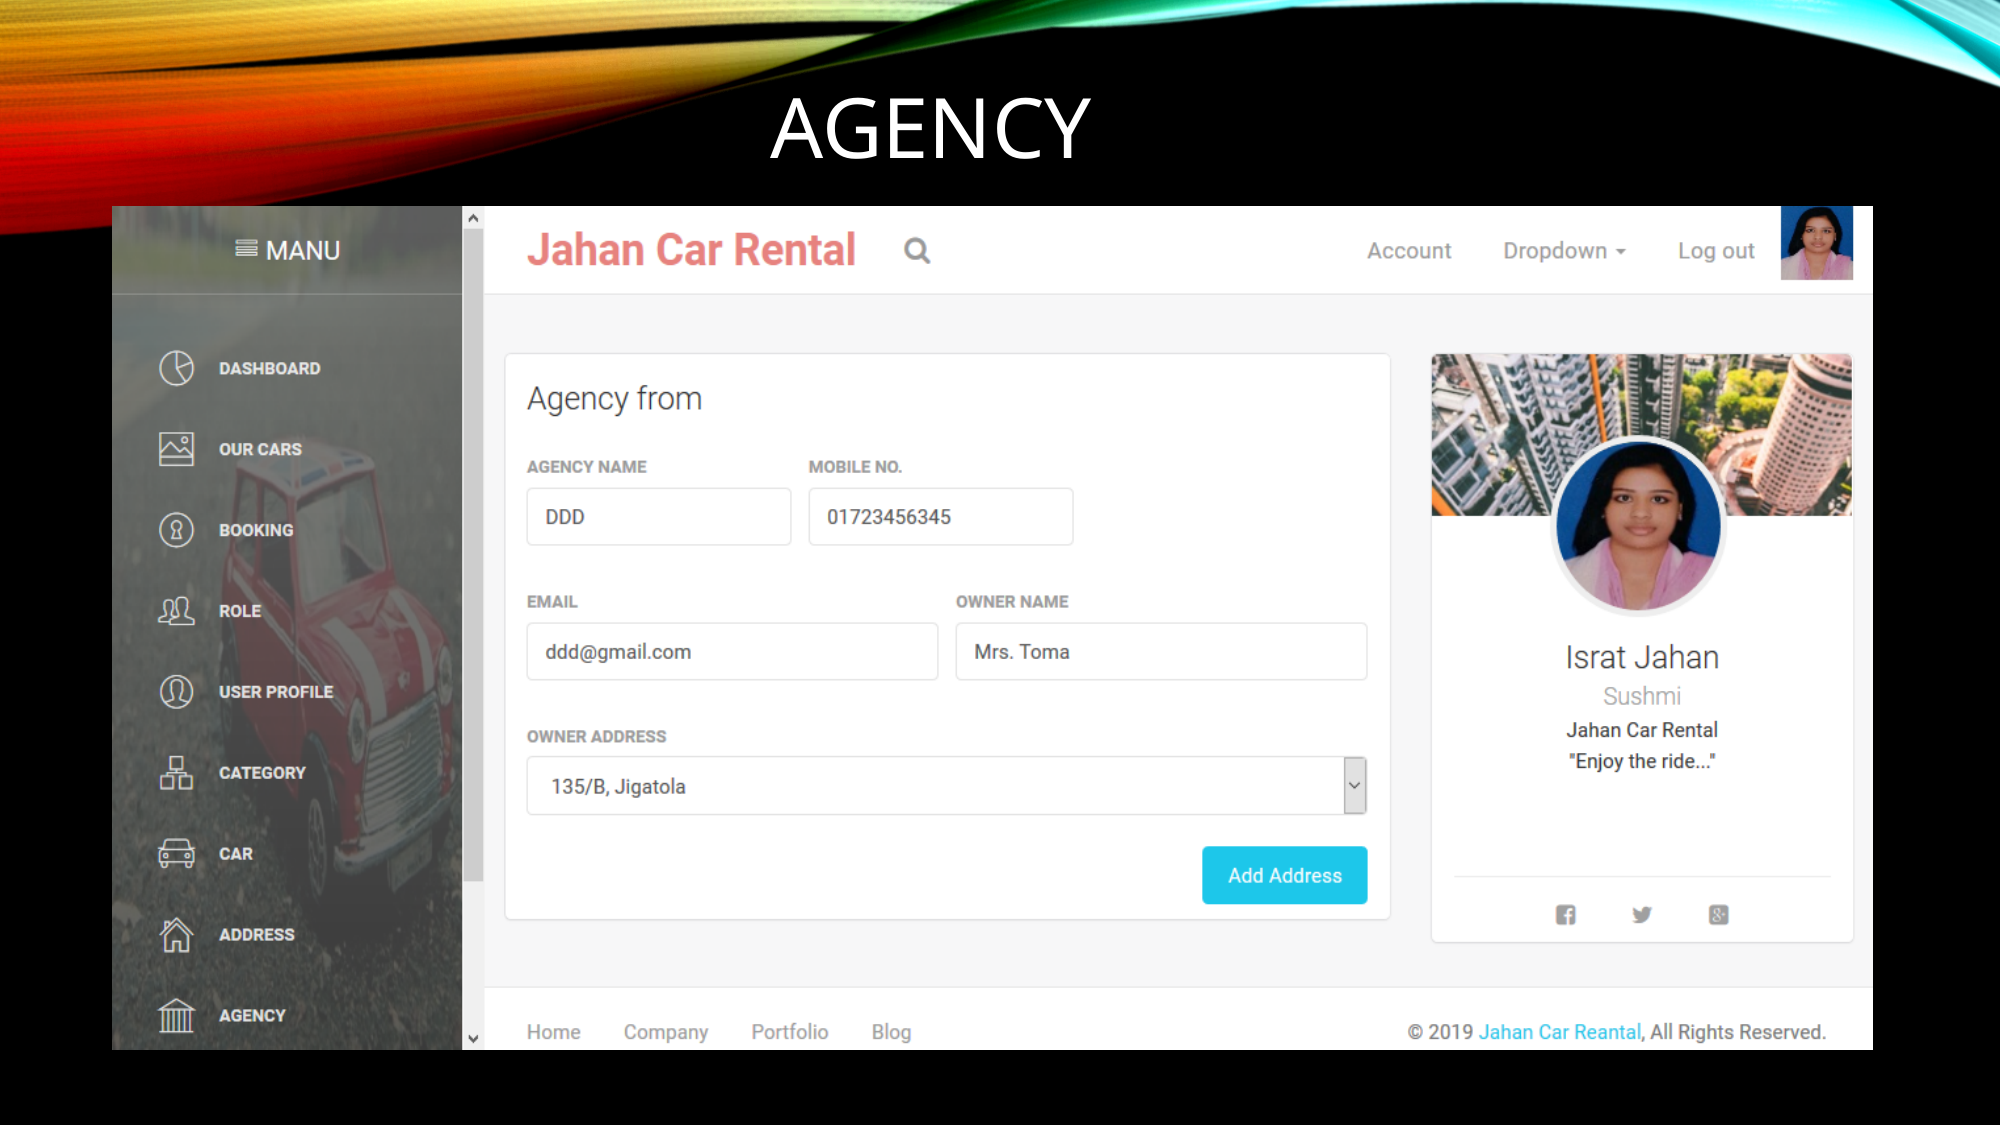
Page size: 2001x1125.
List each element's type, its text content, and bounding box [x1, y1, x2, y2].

picture [0, 0, 2000, 237]
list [112, 206, 1873, 1051]
title Agency [225, 25, 1638, 206]
